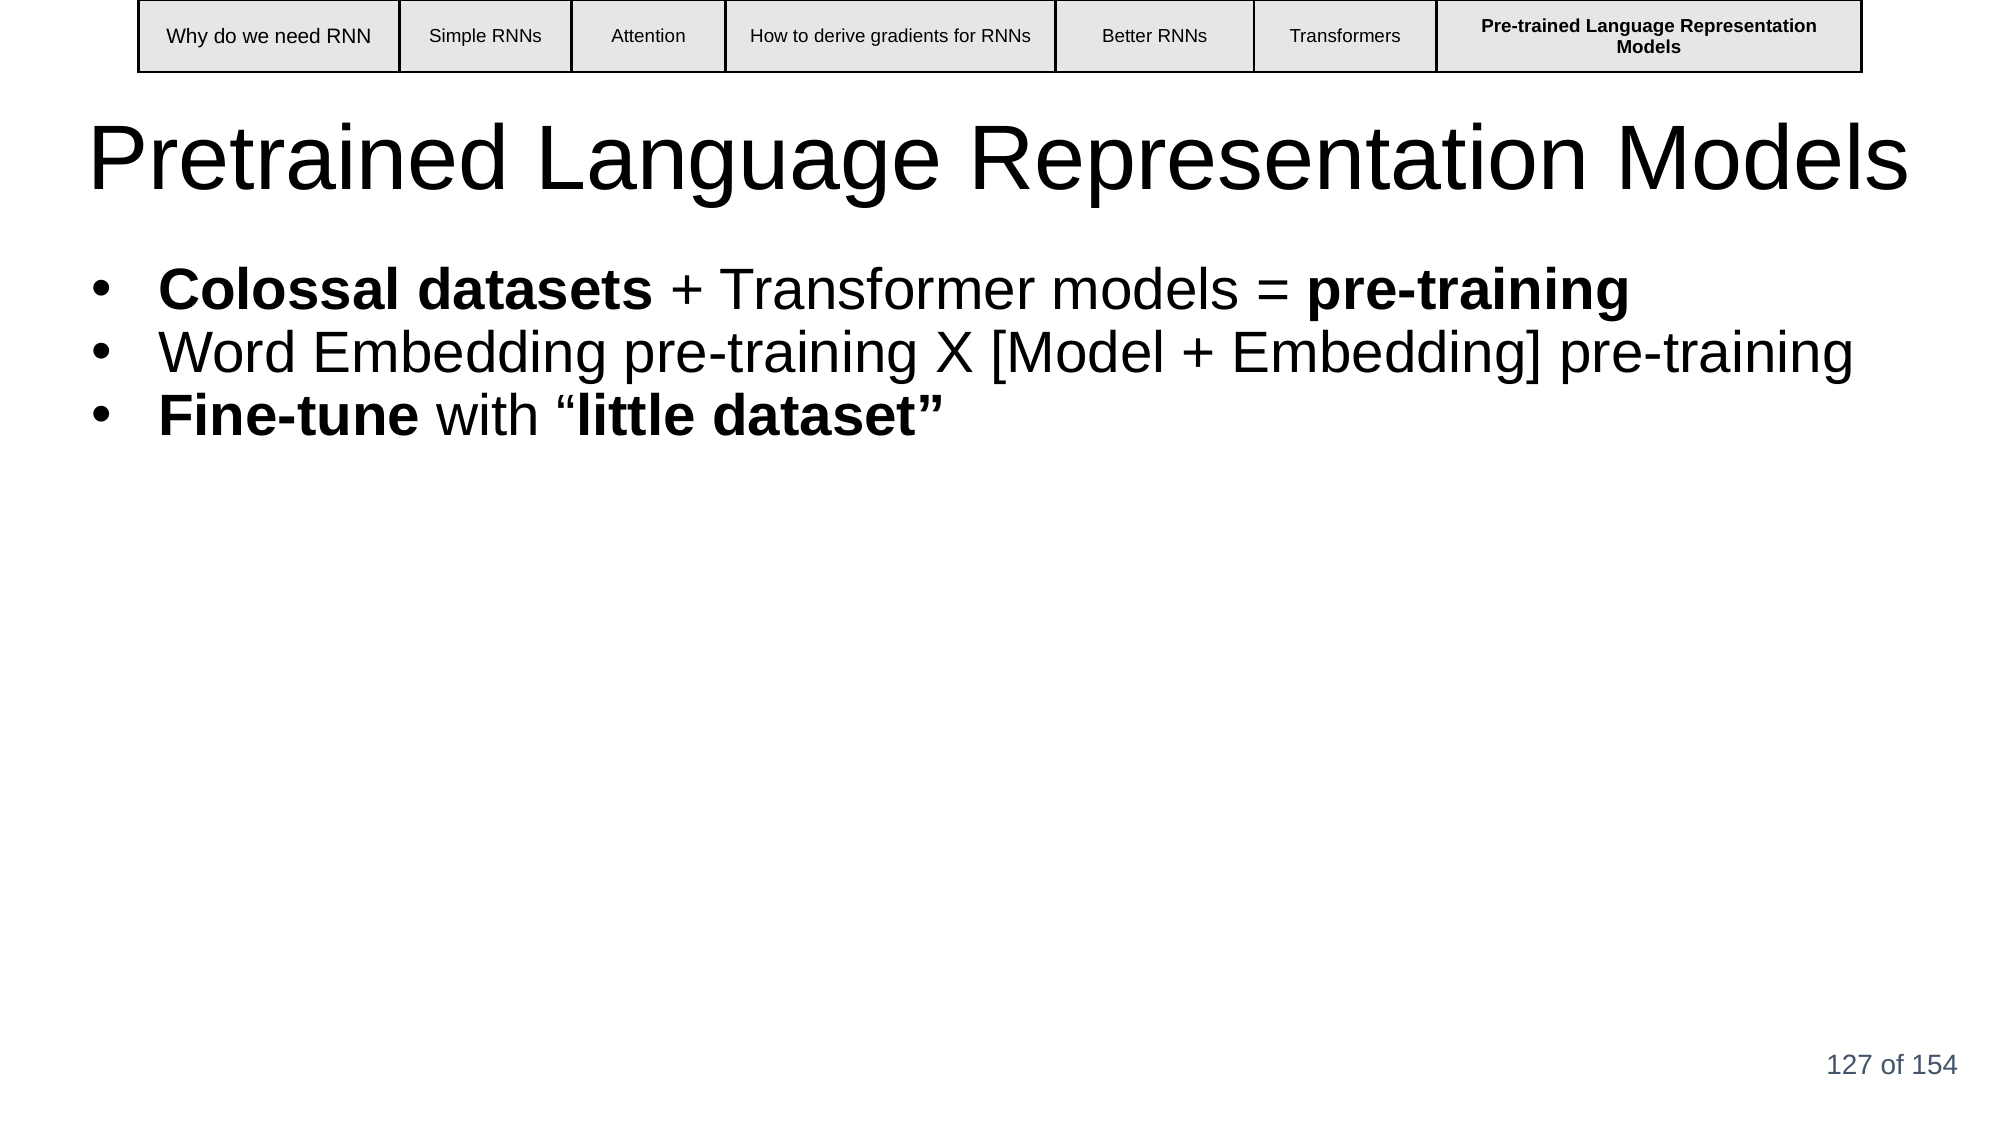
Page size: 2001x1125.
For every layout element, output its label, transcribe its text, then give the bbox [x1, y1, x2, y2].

table_header Transformers [1255, 1, 1435, 71]
table_header How to derive gradients for RNNs [727, 1, 1054, 71]
list Colossal datasets + Transformer models = pre-training Word Embedding pre-training X [Model + Embedding] pre-training Fine-tune with “little dataset” [68, 252, 1932, 1000]
table_header Simple RNNs [401, 1, 570, 71]
table_header Better RNNs [1057, 1, 1253, 71]
table_header Why do we need RNN [140, 1, 398, 71]
table_header Pre-trained Language Representation Models [1438, 1, 1860, 71]
slide_number ‹#› of 154 [1708, 1019, 1974, 1106]
title Pretrained Language Representation Models [68, 97, 1932, 223]
table_header Attention [573, 1, 724, 71]
